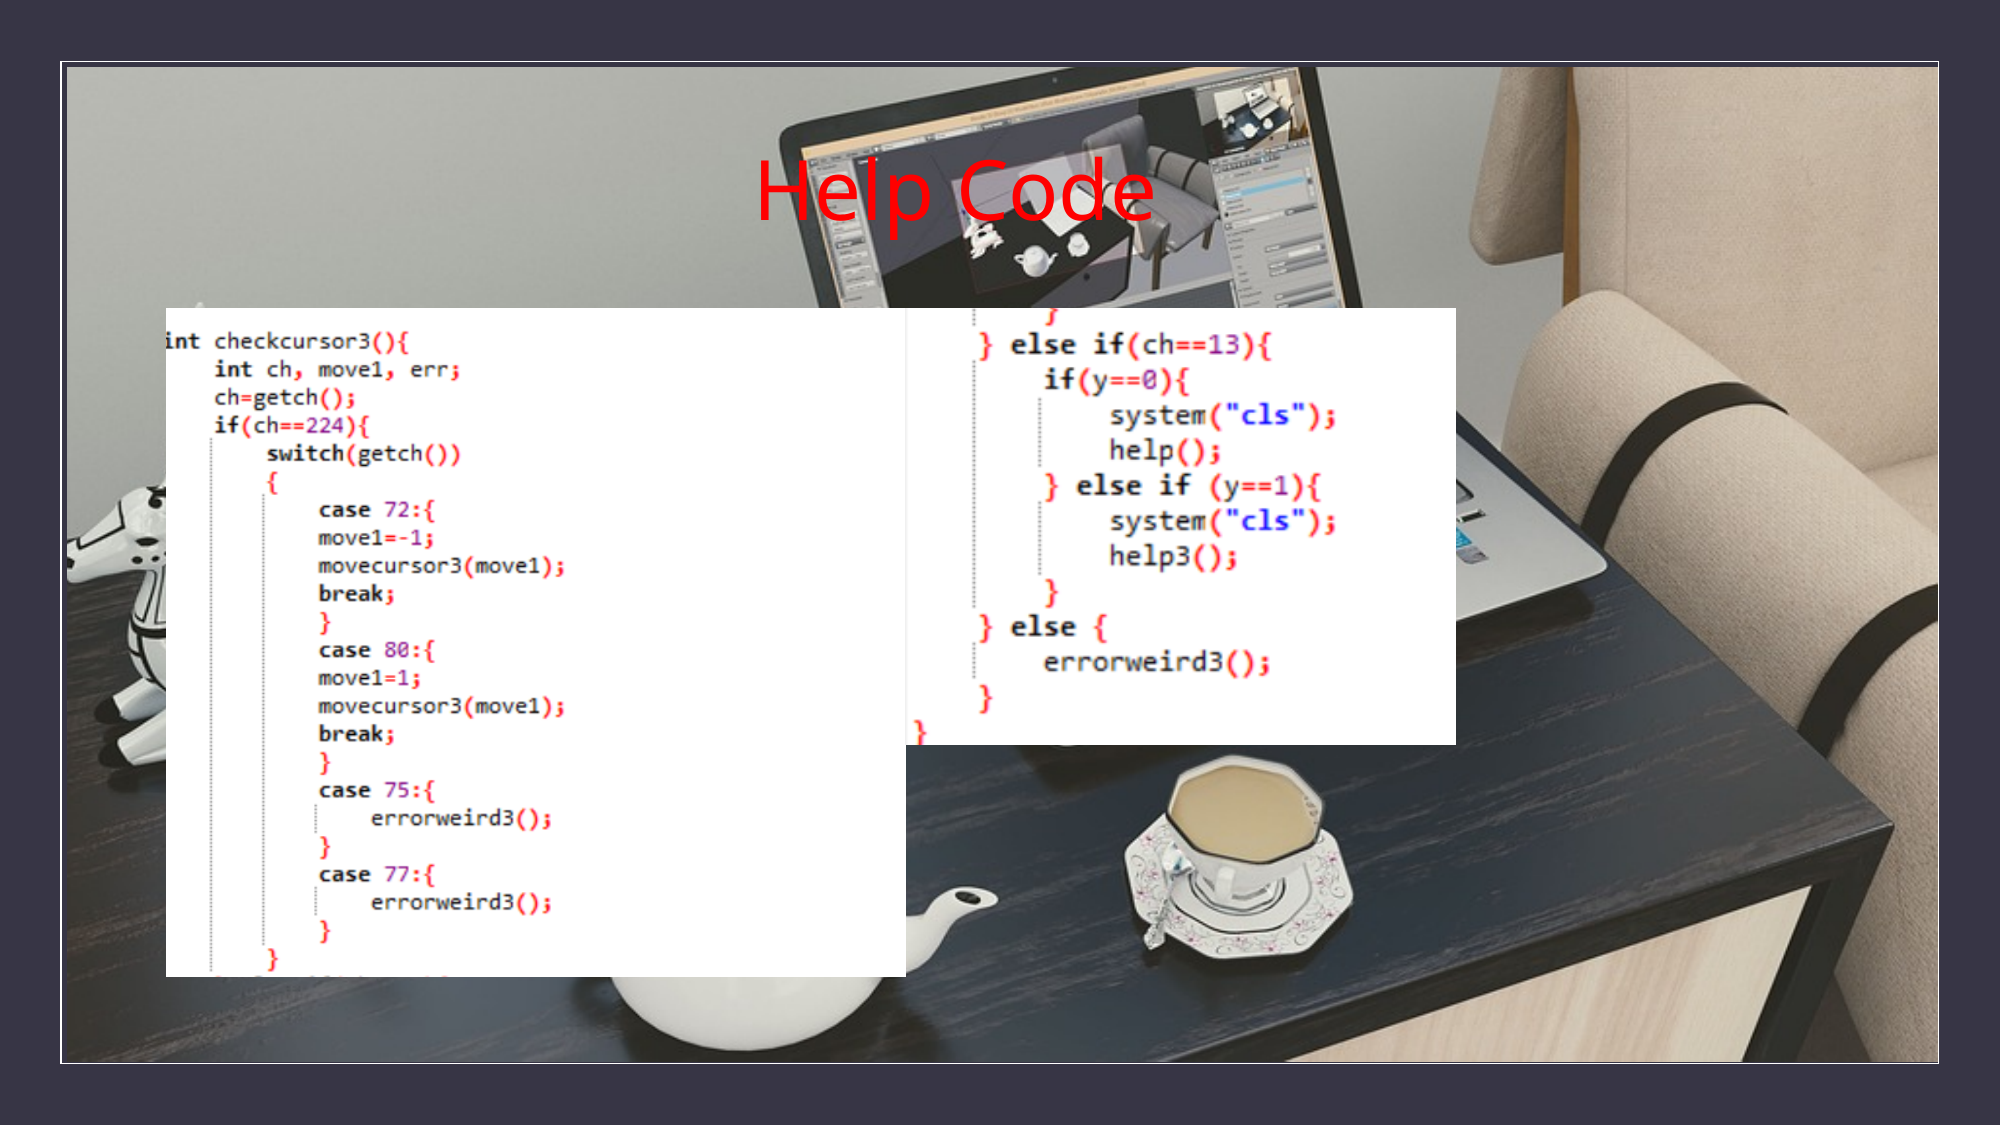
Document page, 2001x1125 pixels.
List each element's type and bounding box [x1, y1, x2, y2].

list [67, 67, 1938, 1062]
picture [166, 308, 1456, 977]
